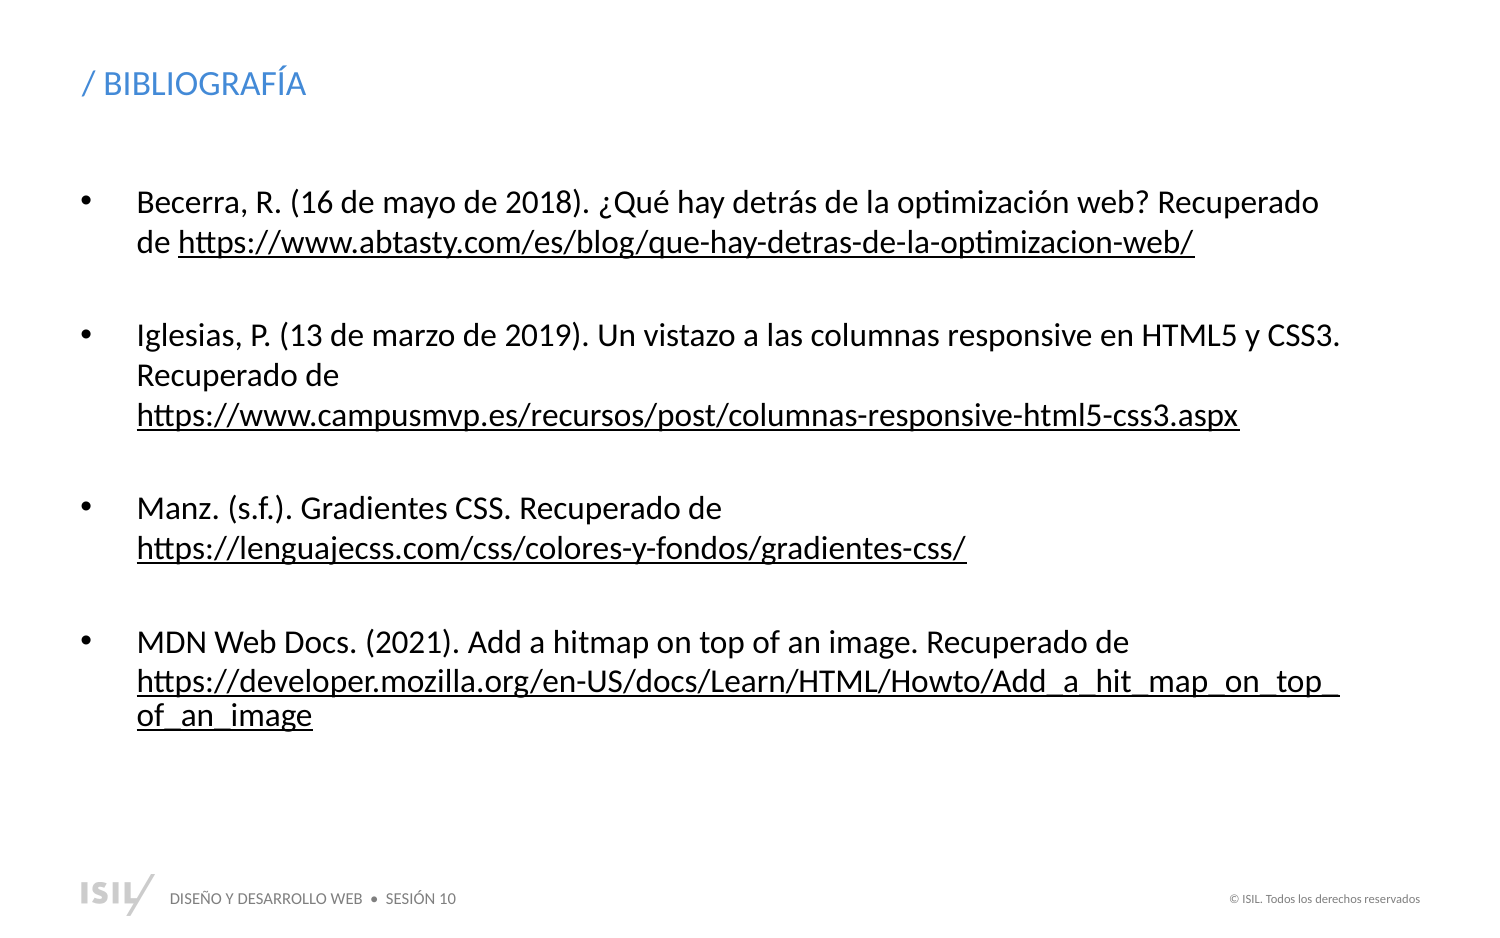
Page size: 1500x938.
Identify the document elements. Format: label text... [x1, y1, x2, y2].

text_box Becerra, R. (16 de mayo de 2018). ¿Qué hay detrás de la optimización web? Recuperado de https://www.abtasty.com/es/blog/que-hay-detras-de-la-optimizacion-web/ Iglesias, P. (13 de marzo de 2019). Un vistazo a las columnas responsive en HTML5 y CSS3. Recuperado de https://www.campusmvp.es/recursos/post/columnas-responsive-html5-css3.aspx Manz. (s.f.). Gradientes CSS. Recuperado de https://lenguajecss.com/css/colores-y-fondos/gradientes-css/ MDN Web Docs. (2021). Add a hitmap on top of an image. Recuperado de https://developer.mozilla.org/en-US/docs/Learn/HTML/Howto/Add_a_hit_map_on_top_of_an_image [65, 118, 1359, 787]
text_box / BIBLIOGRAFÍA [66, 52, 1249, 111]
